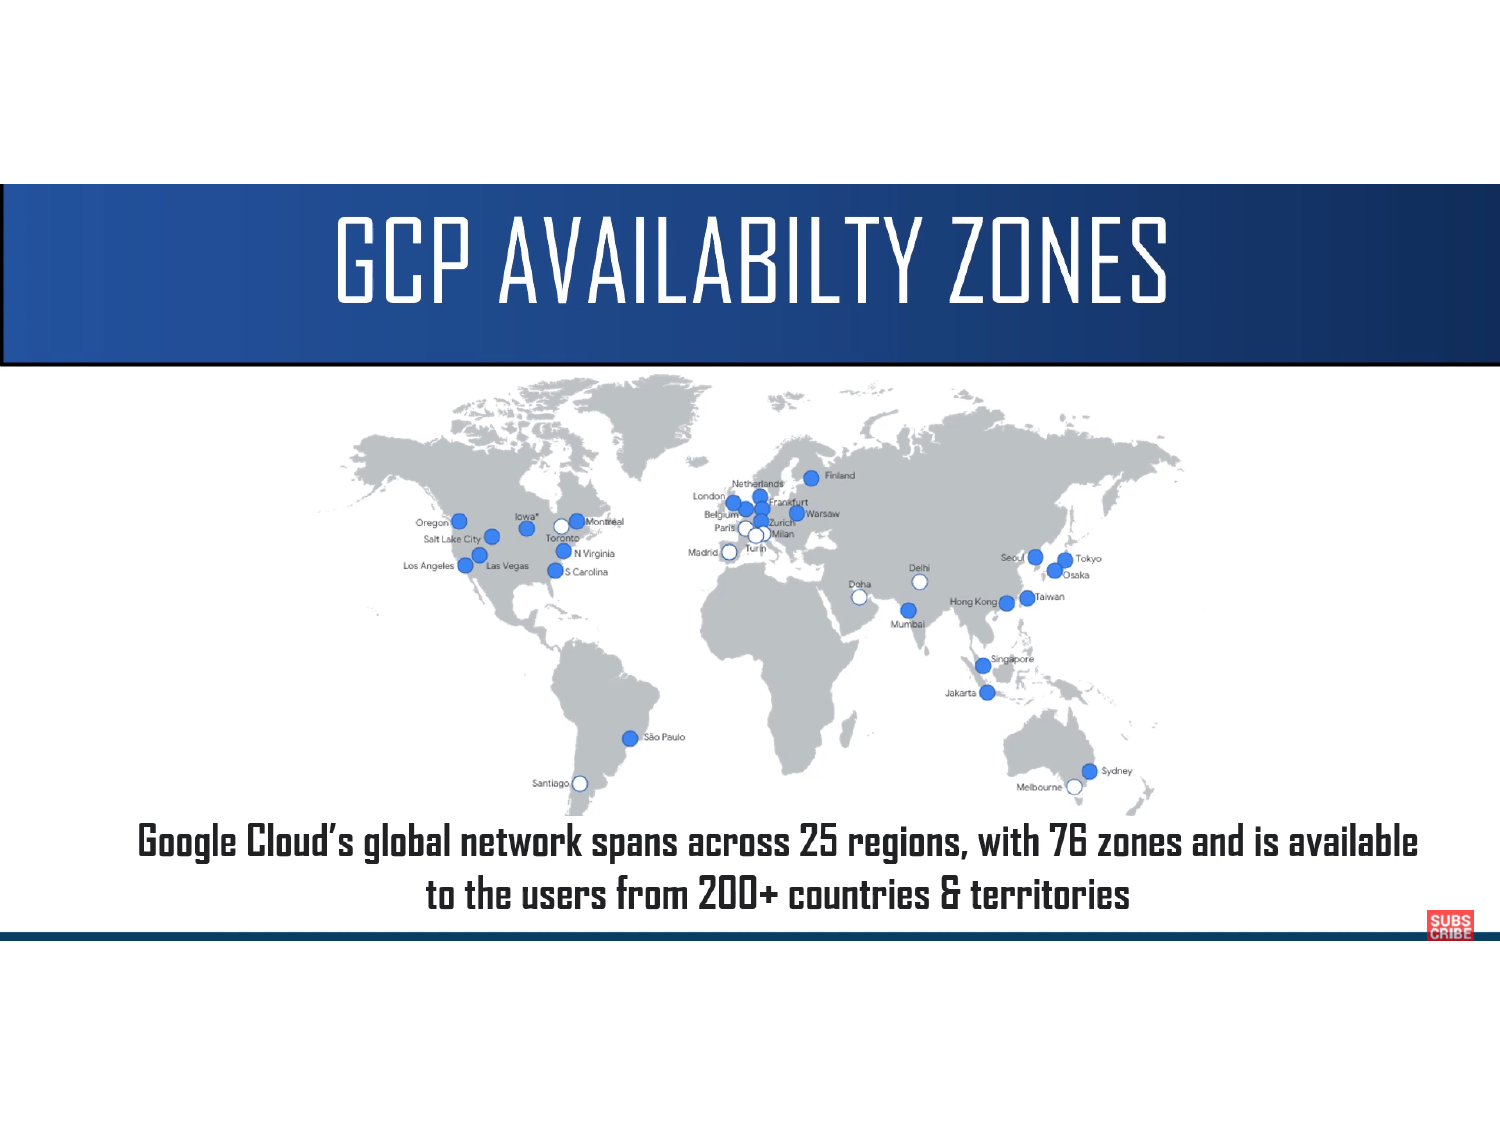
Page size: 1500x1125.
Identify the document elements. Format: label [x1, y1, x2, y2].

picture [0, 184, 1500, 941]
